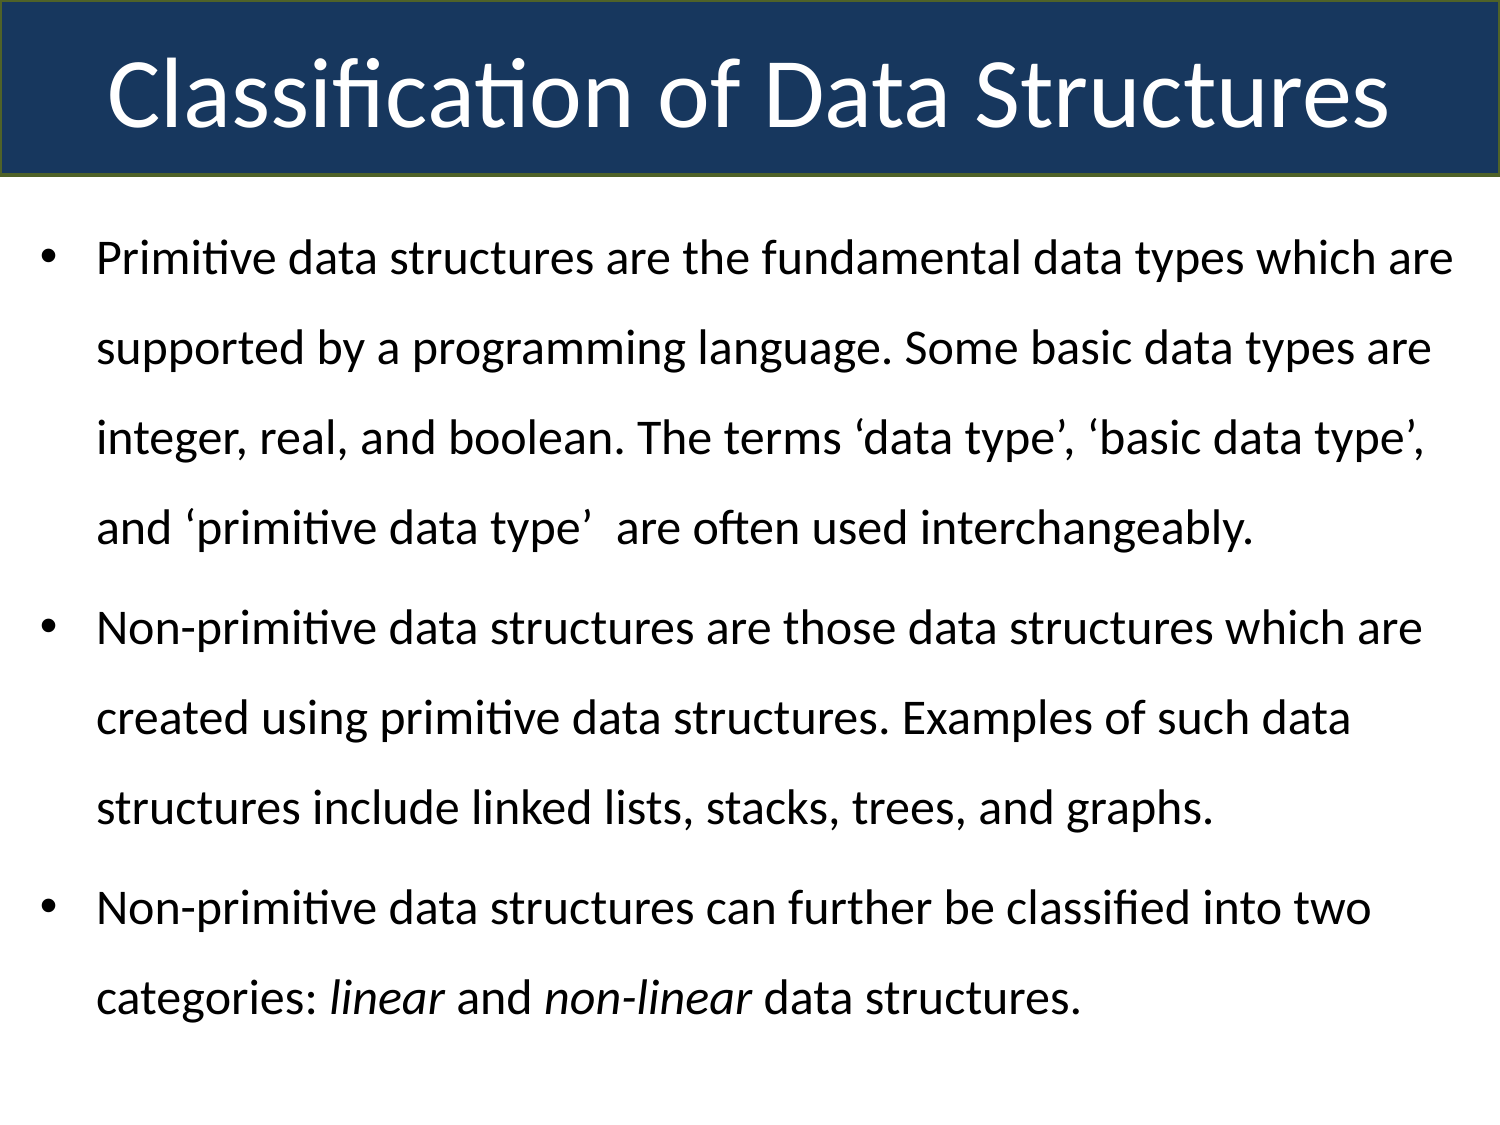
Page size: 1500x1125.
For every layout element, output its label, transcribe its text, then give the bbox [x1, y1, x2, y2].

text_box Classification of Data Structures [0, 0, 1500, 177]
text_box Primitive data structures are the fundamental data types which are supported by a programming language. Some basic data types are integer, real, and boolean. The terms ‘data type’, ‘basic data type’, and ‘primitive data type’ are often used interchangeably. Non-primitive data structures are those data structures which are created using primitive data structures. Examples of such data structures include linked lists, stacks, trees, and graphs. Non-primitive data structures can further be classified into two categories: linear and non-linear data structures. [24, 187, 1475, 1088]
